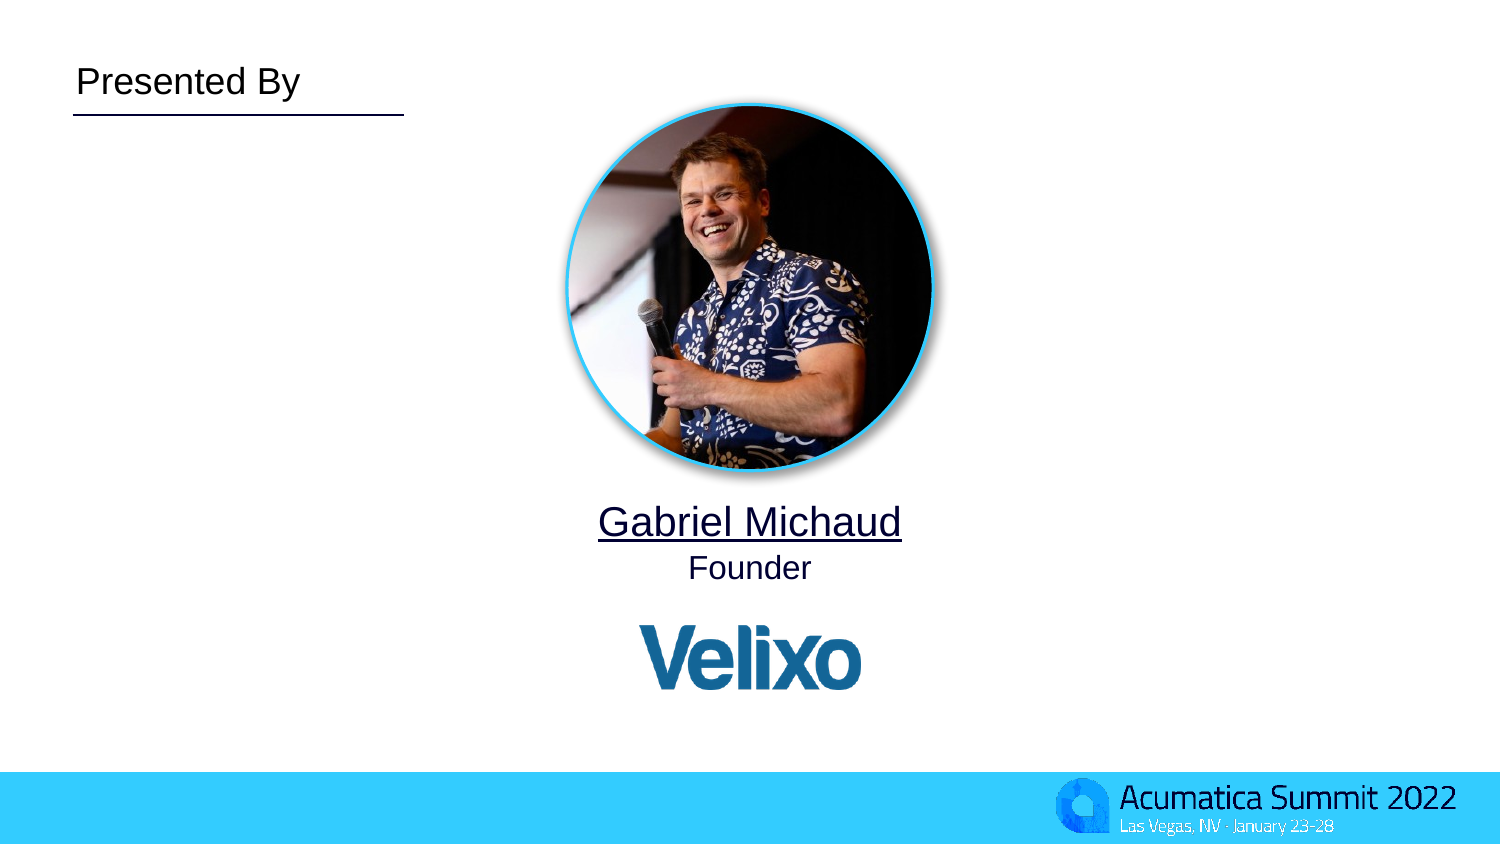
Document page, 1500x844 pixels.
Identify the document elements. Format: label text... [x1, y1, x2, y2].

picture [1048, 774, 1471, 841]
list Gabriel Michaud [423, 487, 1077, 533]
list Founder [488, 538, 1012, 582]
picture [566, 104, 934, 471]
picture [639, 625, 861, 690]
